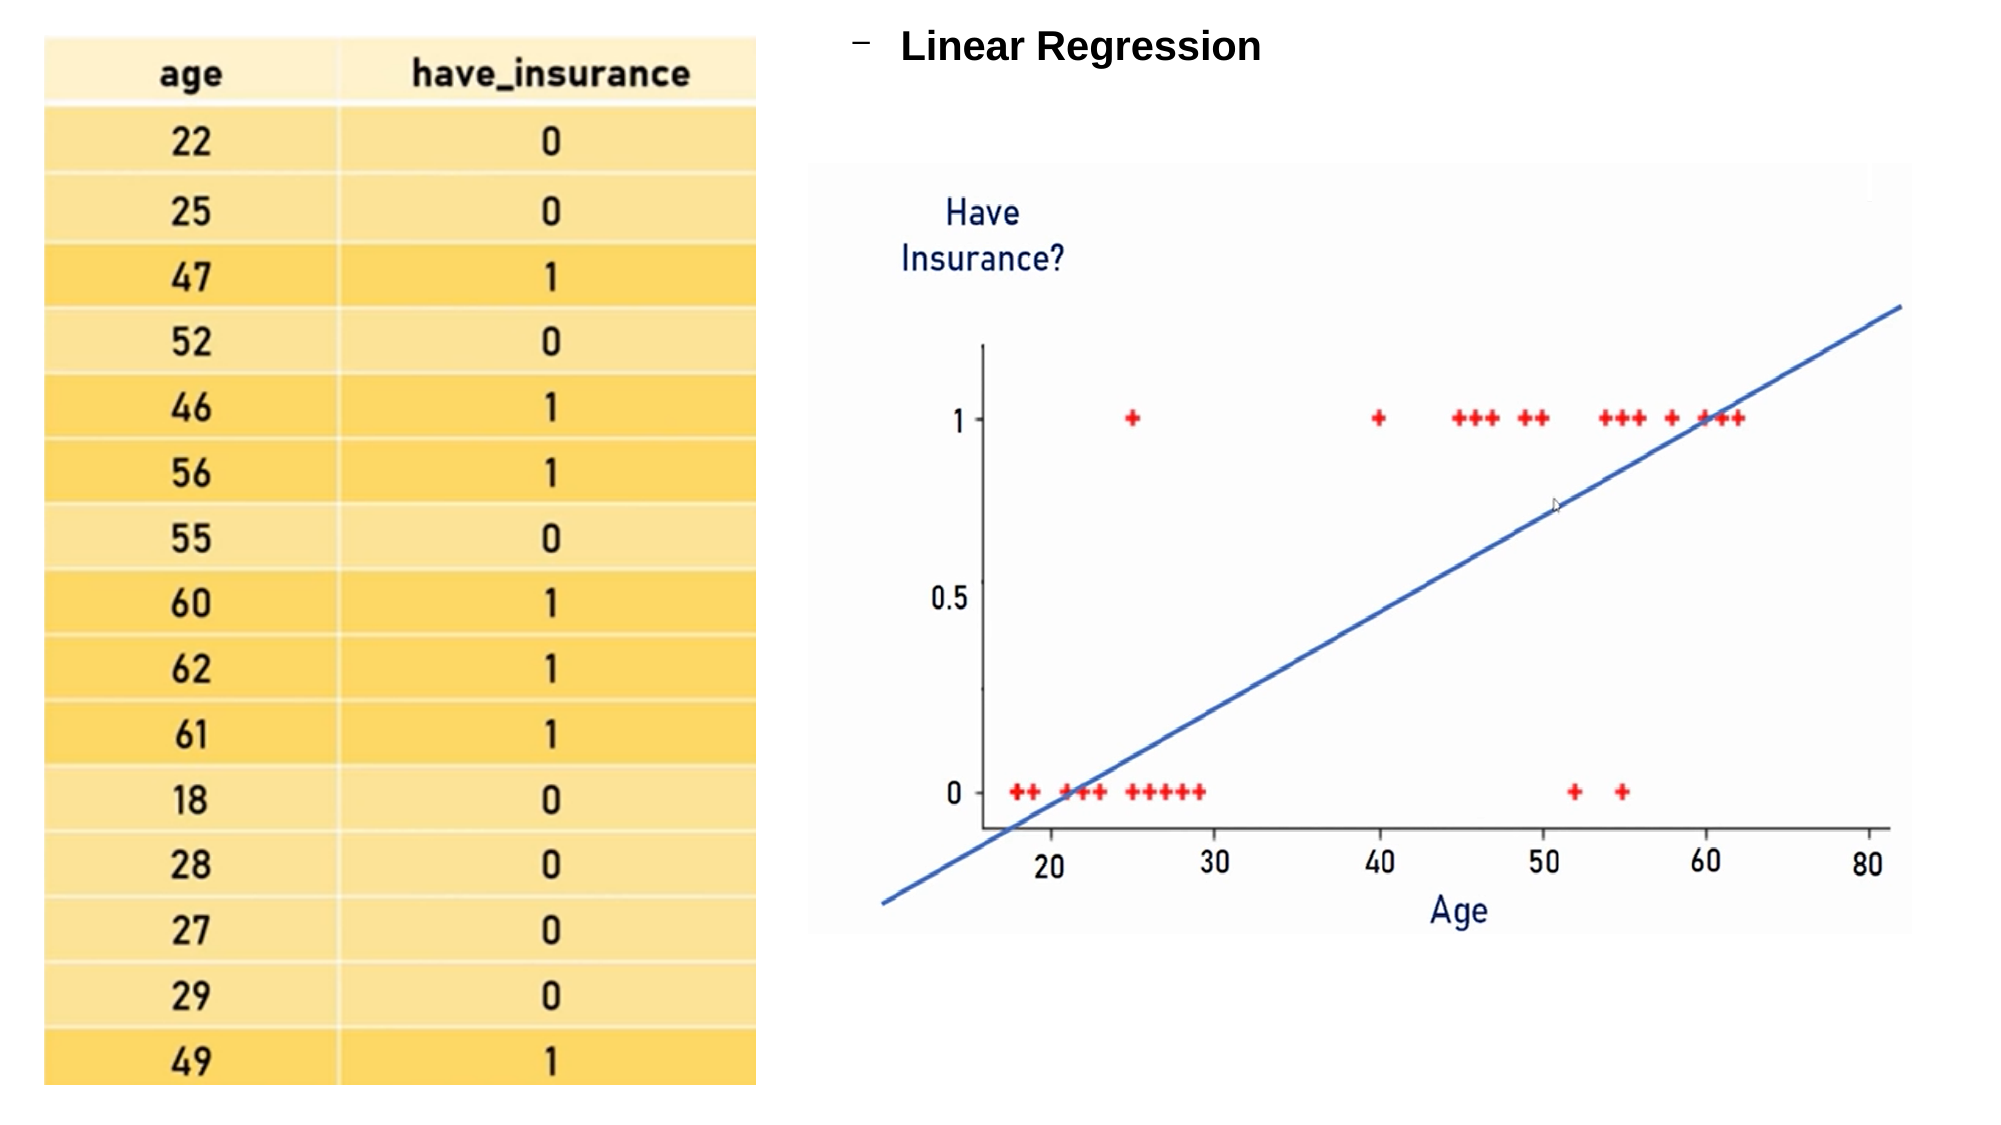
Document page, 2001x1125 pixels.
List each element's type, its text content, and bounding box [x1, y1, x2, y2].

picture [44, 35, 756, 1085]
text_box Linear Regression [832, 0, 1932, 69]
picture [808, 163, 1912, 934]
